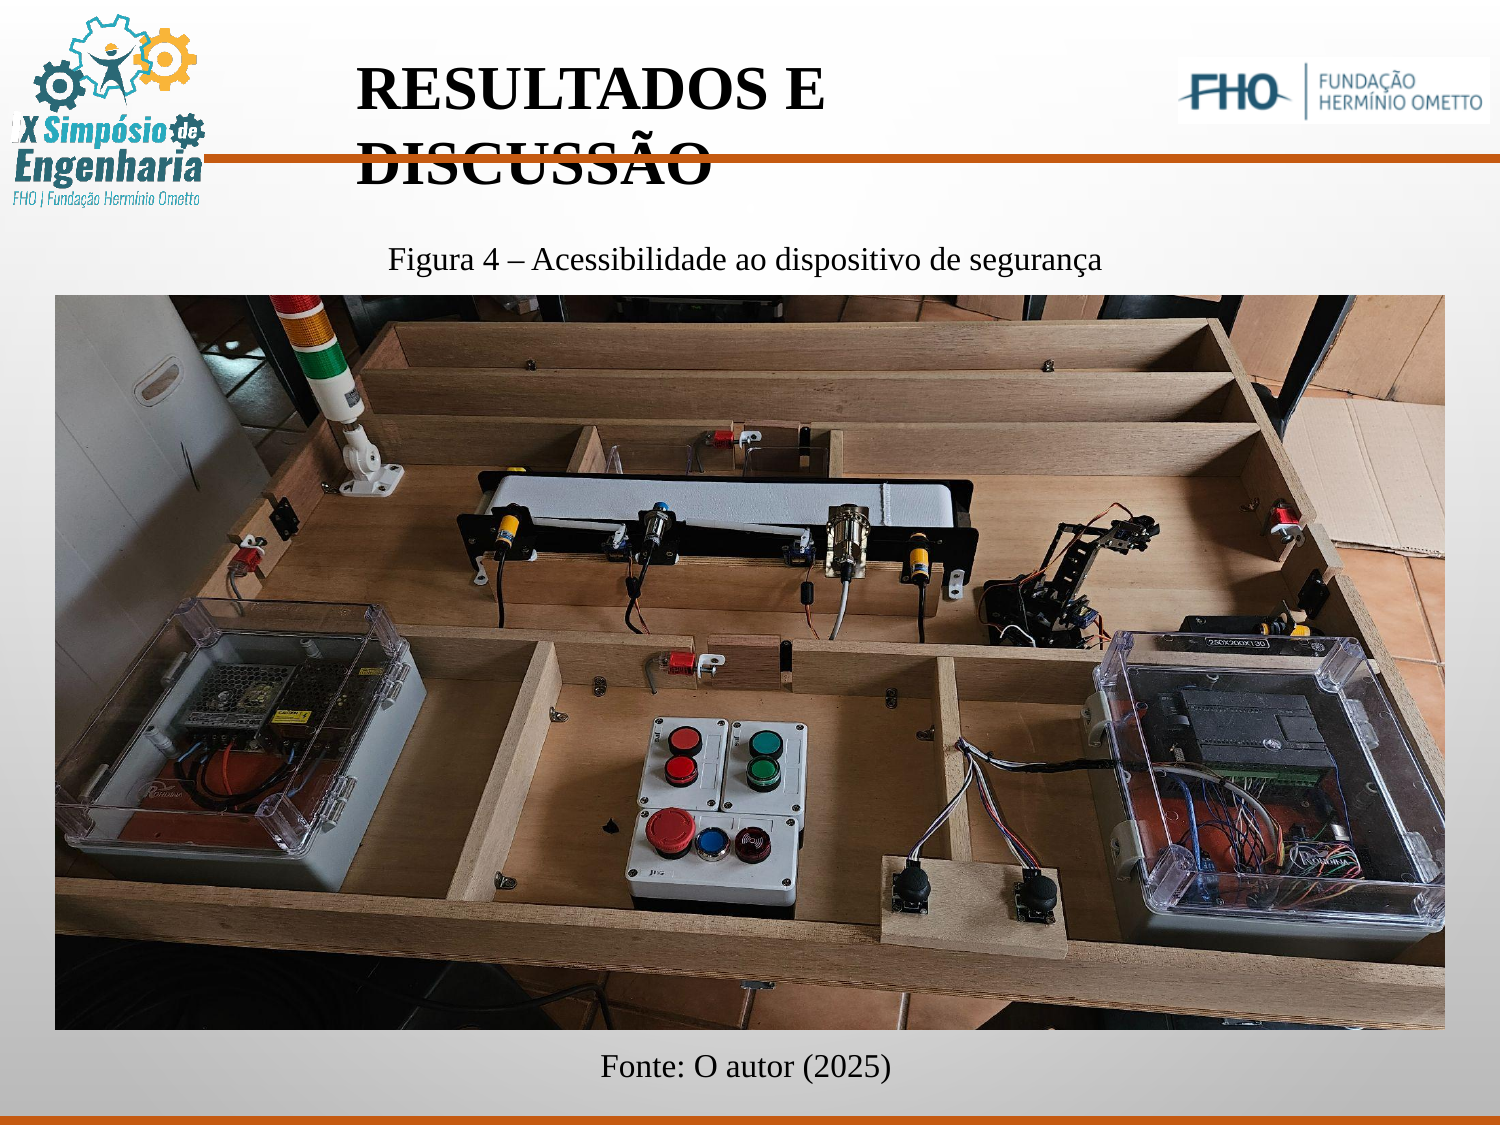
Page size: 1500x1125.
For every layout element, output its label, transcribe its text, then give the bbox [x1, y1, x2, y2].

text_box Figura 4 – Acessibilidade ao dispositivo de segurança [372, 222, 1129, 293]
text_box Resultados e Discussão [341, 39, 1129, 131]
text_box Fonte: O autor (2025) [585, 1039, 915, 1099]
text_box [211, 154, 1500, 162]
text_box [0, 1117, 1500, 1125]
picture [0, 0, 1500, 1117]
